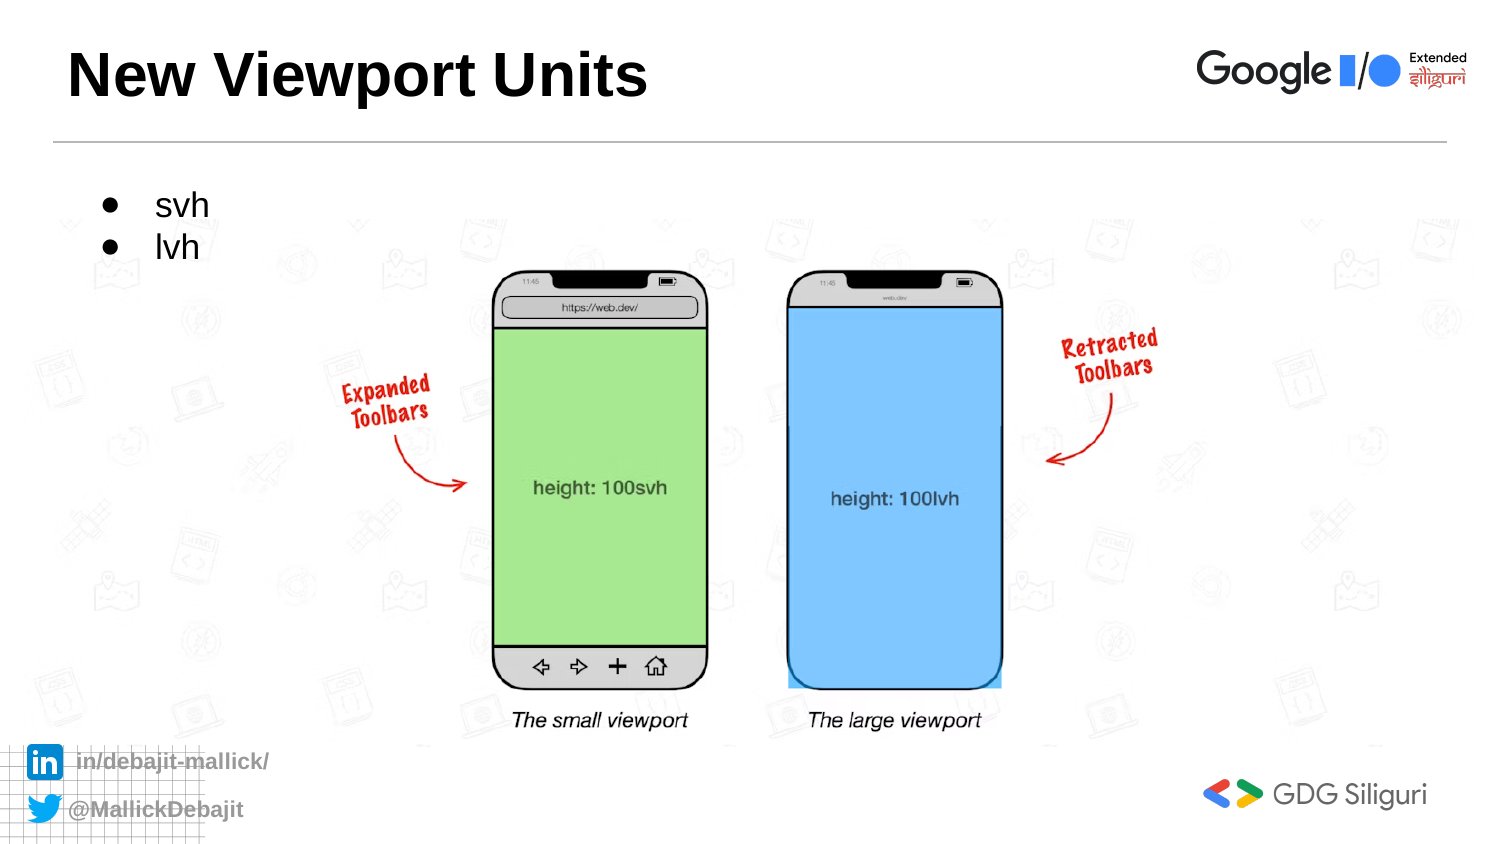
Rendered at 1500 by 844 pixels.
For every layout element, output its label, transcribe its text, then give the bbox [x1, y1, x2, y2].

text_box New Viewport Units [52, 19, 1185, 141]
picture [24, 218, 1476, 747]
text_box svh lvh [64, 166, 1133, 217]
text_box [0, 732, 468, 844]
picture [1197, 0, 1467, 152]
picture [1197, 763, 1430, 827]
